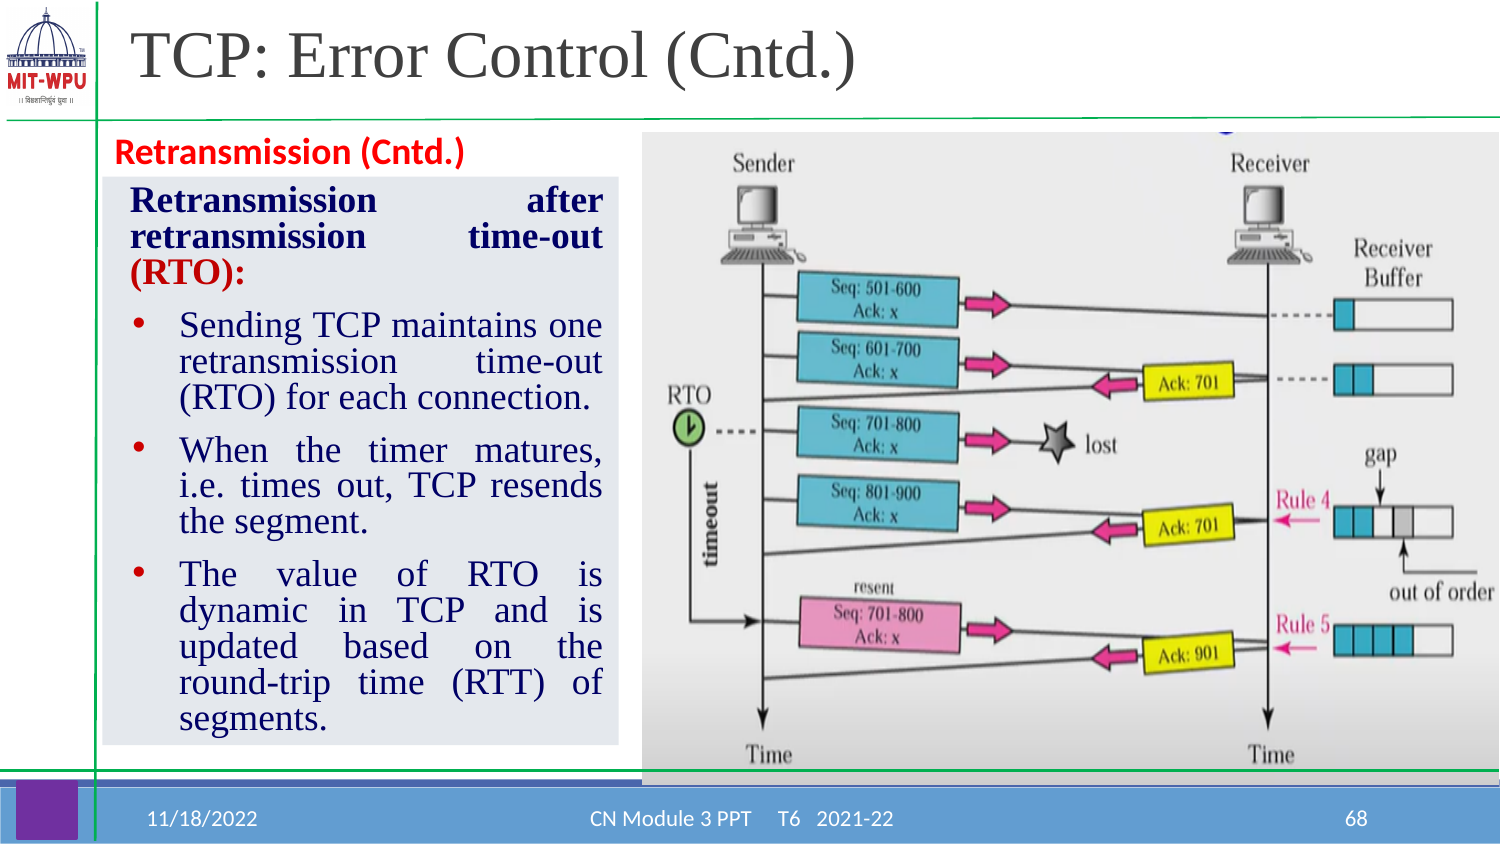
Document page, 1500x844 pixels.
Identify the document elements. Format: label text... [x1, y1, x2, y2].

text_box Retransmission after retransmission time-out (RTO): Sending TCP maintains one retransmission time-out (RTO) for each connection. When the timer matures, i.e. times out, TCP resends the segment. The value of RTO is dynamic in TCP and is updated based on the round-trip time (RTT) of segments. [102, 176, 619, 746]
picture [642, 771, 1499, 785]
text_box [94, 1, 98, 842]
text_box Retransmission (Cntd.) [102, 130, 484, 176]
slide_number ‹#› [1218, 794, 1380, 840]
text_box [102, 116, 1500, 121]
footer CN Module 3 PPT T6 2021-22 [453, 794, 1047, 840]
picture [6, 7, 94, 106]
text_box [17, 782, 76, 839]
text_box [6, 116, 89, 121]
picture [642, 131, 1499, 770]
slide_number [135, 794, 440, 840]
title TCP: Error Control (Cntd.) [119, 0, 1395, 115]
